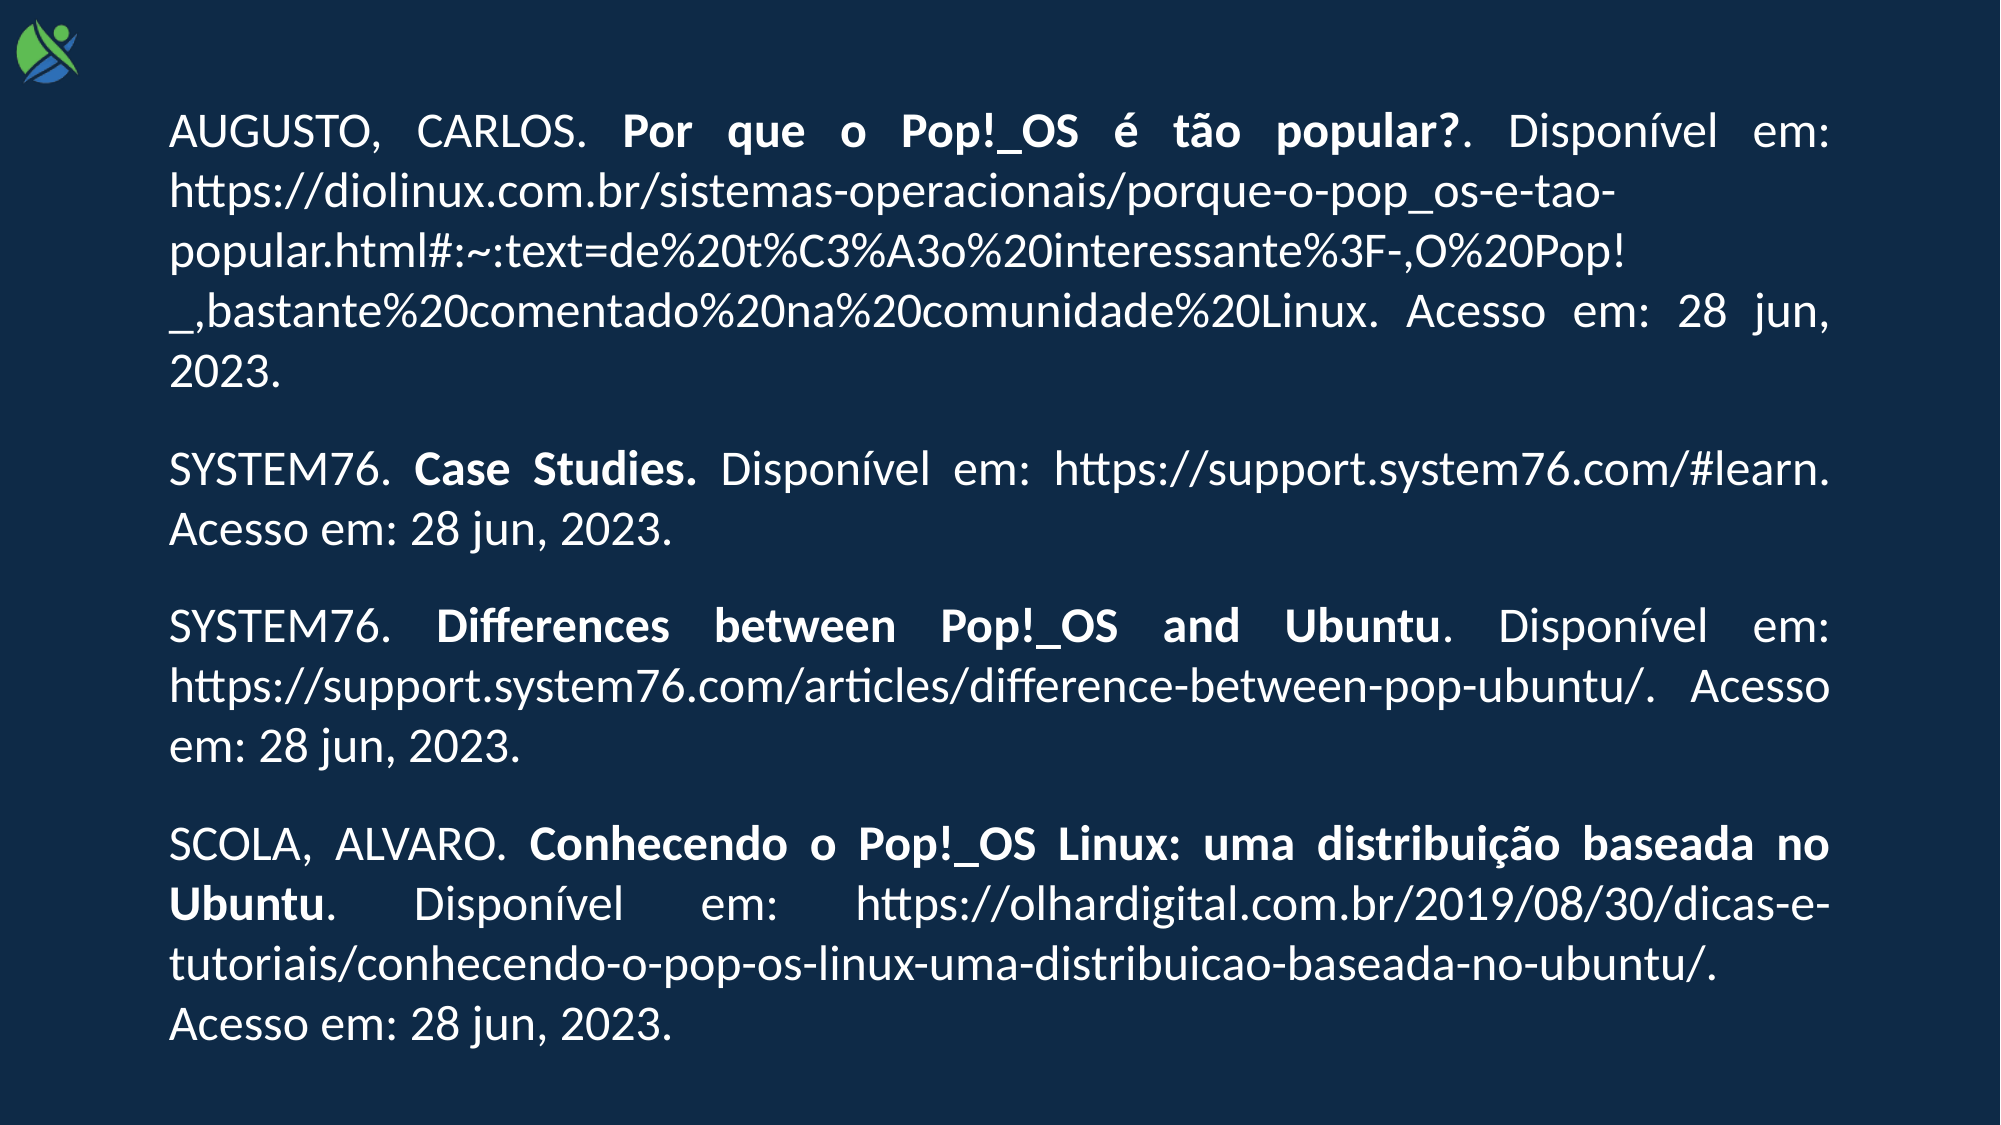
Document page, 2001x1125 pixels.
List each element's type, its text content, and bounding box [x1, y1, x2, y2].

picture [0, 0, 205, 91]
text_box AUGUSTO, CARLOS. Por que o Pop!_OS é tão popular?. Disponível em: https://diolinux.com.br/sistemas-operacionais/porque-o-pop_os-e-tao-popular.html#:~:text=de%20t%C3%A3o%20interessante%3F-,O%20Pop!_,bastante%20comentado%20na%20comunidade%20Linux. Acesso em: 28 jun, 2023. SYSTEM76. Case Studies. Disponível em: https://support.system76.com/#learn. Acesso em: 28 jun, 2023. SYSTEM76. Differences between Pop!_OS and Ubuntu. Disponível em: https://support.system76.com/articles/difference-between-pop-ubuntu/. Acesso em: 28 jun, 2023. SCOLA, ALVARO. Conhecendo o Pop!_OS Linux: uma distribuição baseada no Ubuntu. Disponível em: https://olhardigital.com.br/2019/08/30/dicas-e-tutoriais/conhecendo-o-pop-os-linux-uma-distribuicao-baseada-no-ubuntu/. Acesso em: 28 jun, 2023. [153, 90, 1847, 1125]
